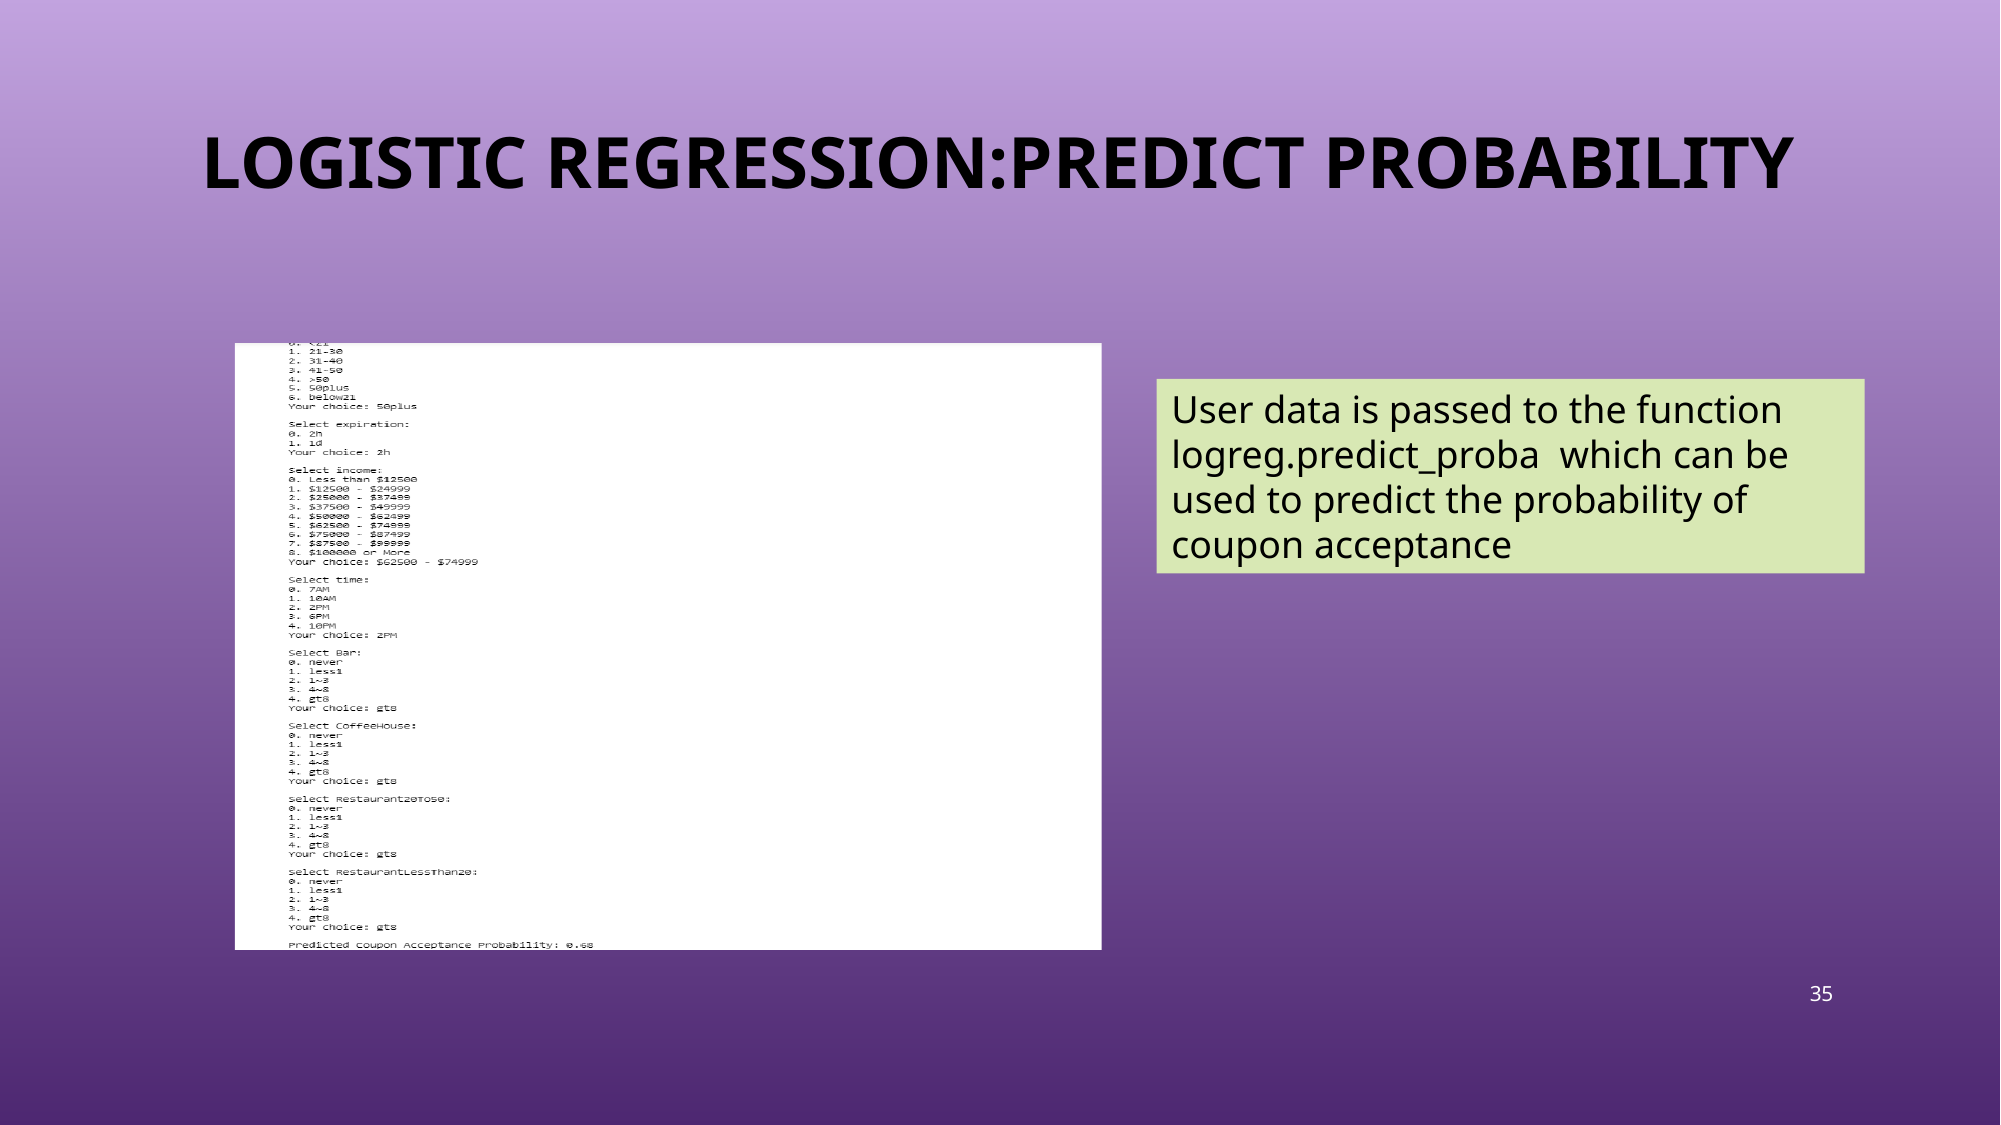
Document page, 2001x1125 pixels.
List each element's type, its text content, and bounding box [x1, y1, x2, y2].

text_box User data is passed to the function logreg.predict_proba which can be used to predict the probability of coupon acceptance [1156, 378, 1865, 574]
title LOGISTIC REGRESSION:PREDICT PROBABILITY [149, 99, 1849, 232]
slide_number 35 [1724, 965, 1849, 1025]
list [234, 343, 1103, 951]
